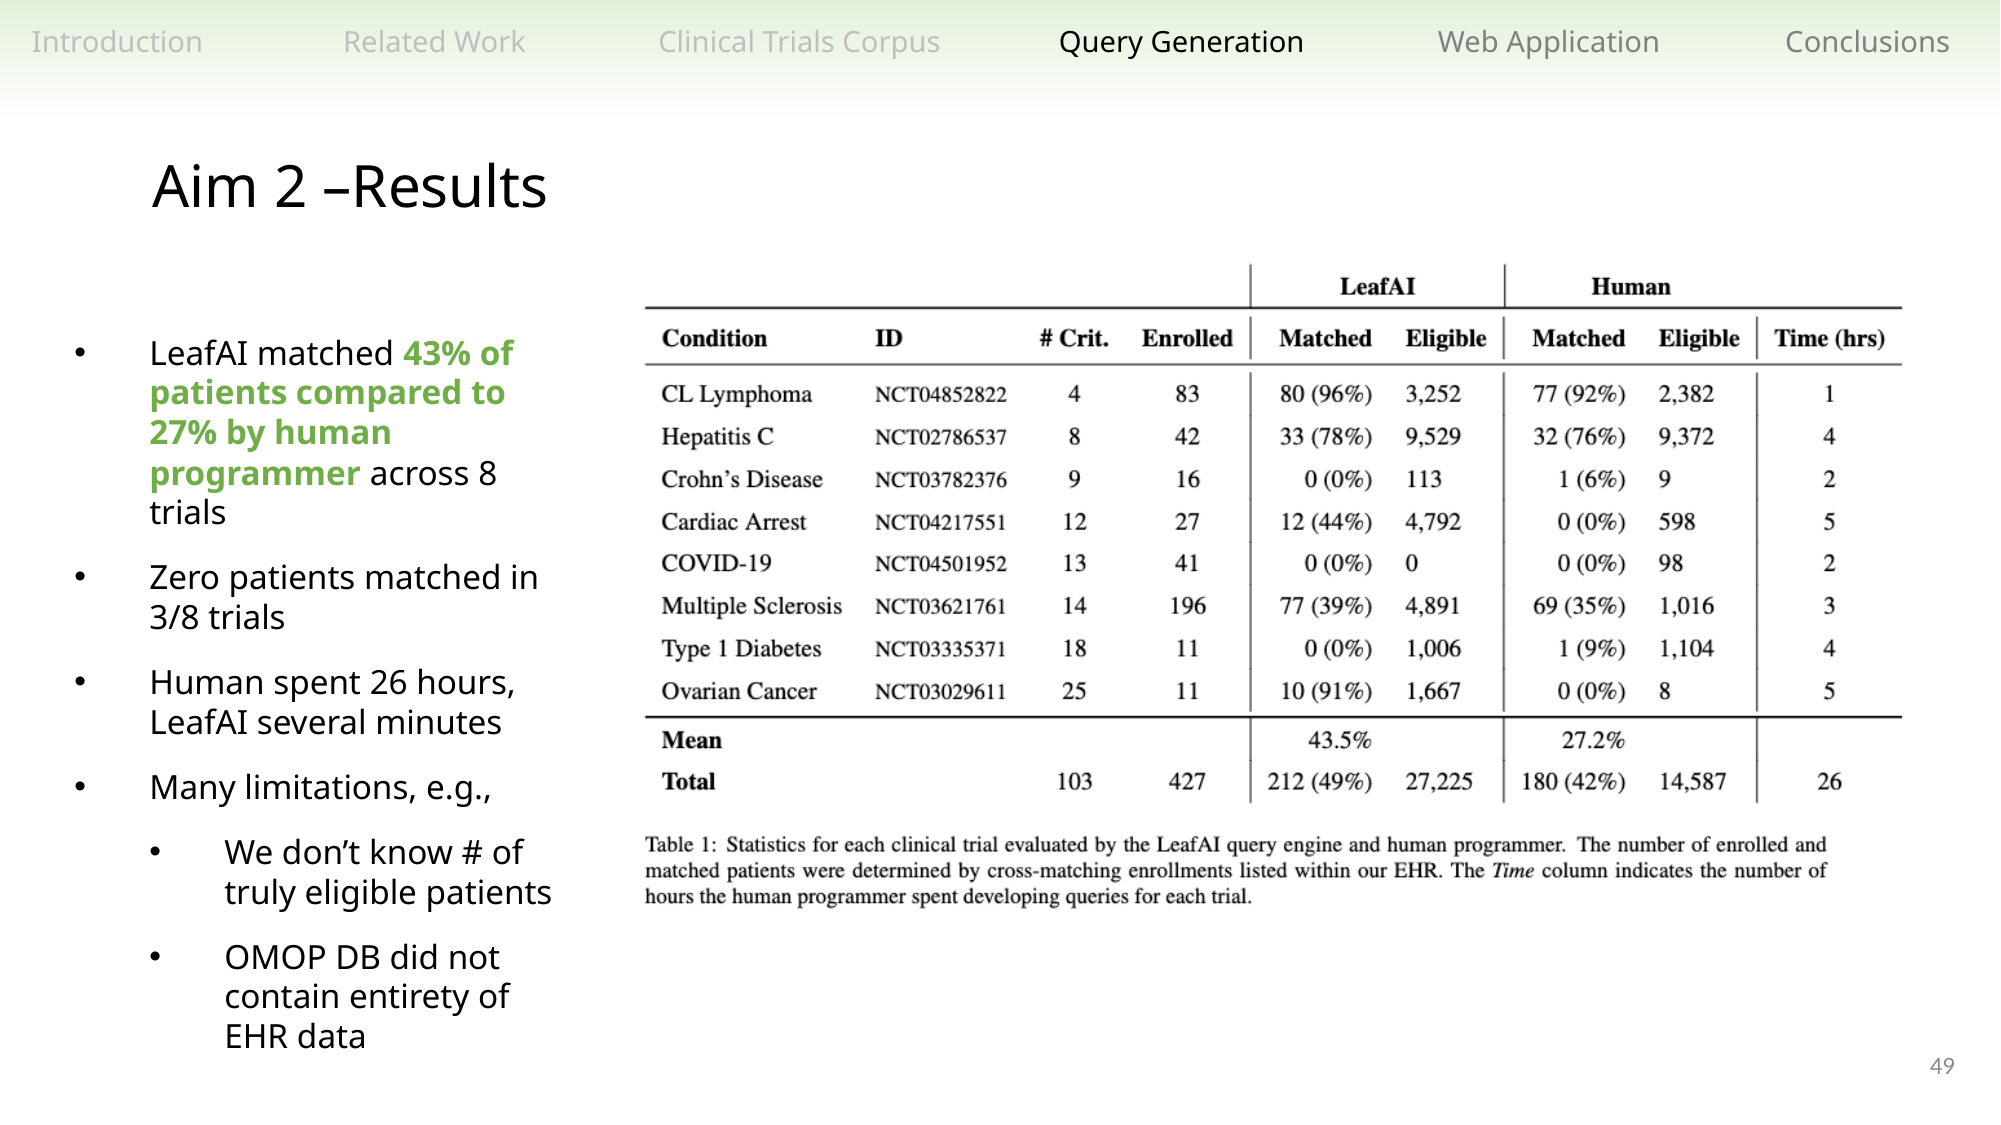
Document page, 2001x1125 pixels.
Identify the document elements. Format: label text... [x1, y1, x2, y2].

text_box LeafAI matched 43% of patients compared to 27% by human programmer across 8 trials Zero patients matched in 3/8 trials Human spent 26 hours, LeafAI several minutes Many limitations, e.g., We don’t know # of truly eligible patients OMOP DB did not contain entirety of EHR data [59, 324, 577, 1125]
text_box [24, 15, 1963, 67]
picture [634, 256, 1910, 915]
text_box Aim 2 –Results [137, 141, 944, 227]
slide_number 49 [1520, 1035, 1971, 1096]
